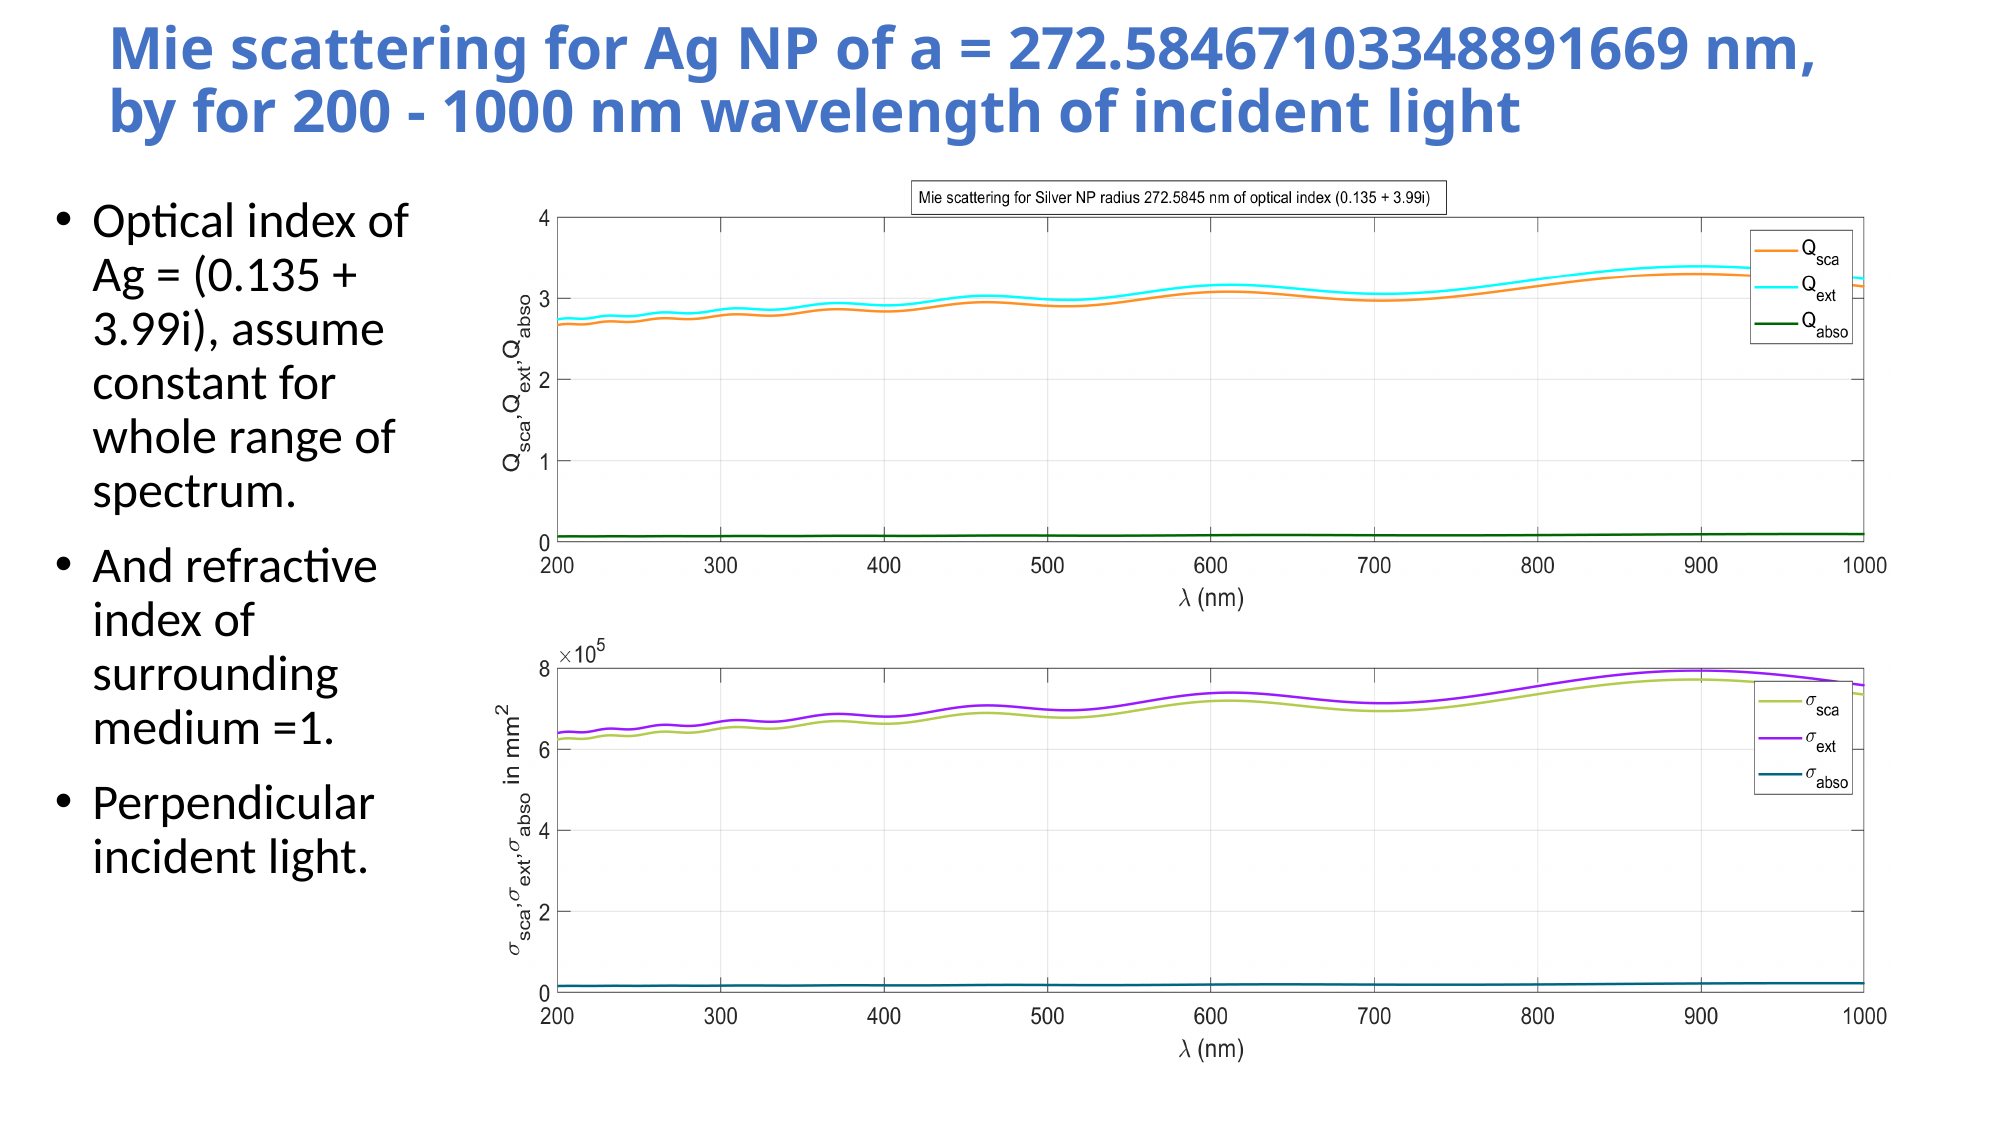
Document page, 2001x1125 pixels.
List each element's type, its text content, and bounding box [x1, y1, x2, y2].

picture [492, 178, 1892, 1063]
title Mie scattering for Ag NP of a = 272.58467103348891669 nm, by for 200 - 1000 nm wavelength of incident light [93, 3, 1863, 161]
list Optical index of Ag = (0.135 + 3.99i), assume constant for whole range of spectrum. And refractive index of surrounding medium =1. Perpendicular incident light. [40, 187, 480, 1014]
